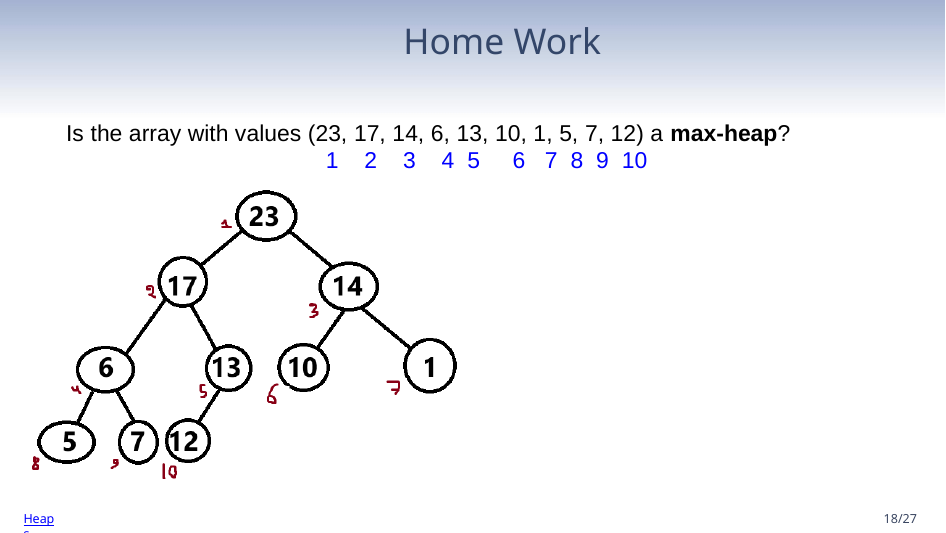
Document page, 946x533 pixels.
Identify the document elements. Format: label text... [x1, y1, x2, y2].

picture [21, 182, 468, 489]
text_box Home Work [401, 16, 607, 62]
picture [0, 0, 945, 118]
text_box 18/27 [881, 509, 918, 527]
text_box Heaps [21, 509, 59, 533]
text_box Is the array with values (23, 17, 14, 6, 13, 10, 1, 5, 7, 12) a max-heap? 1 2 3 4 5 6 7 8 9 10 [51, 68, 882, 189]
